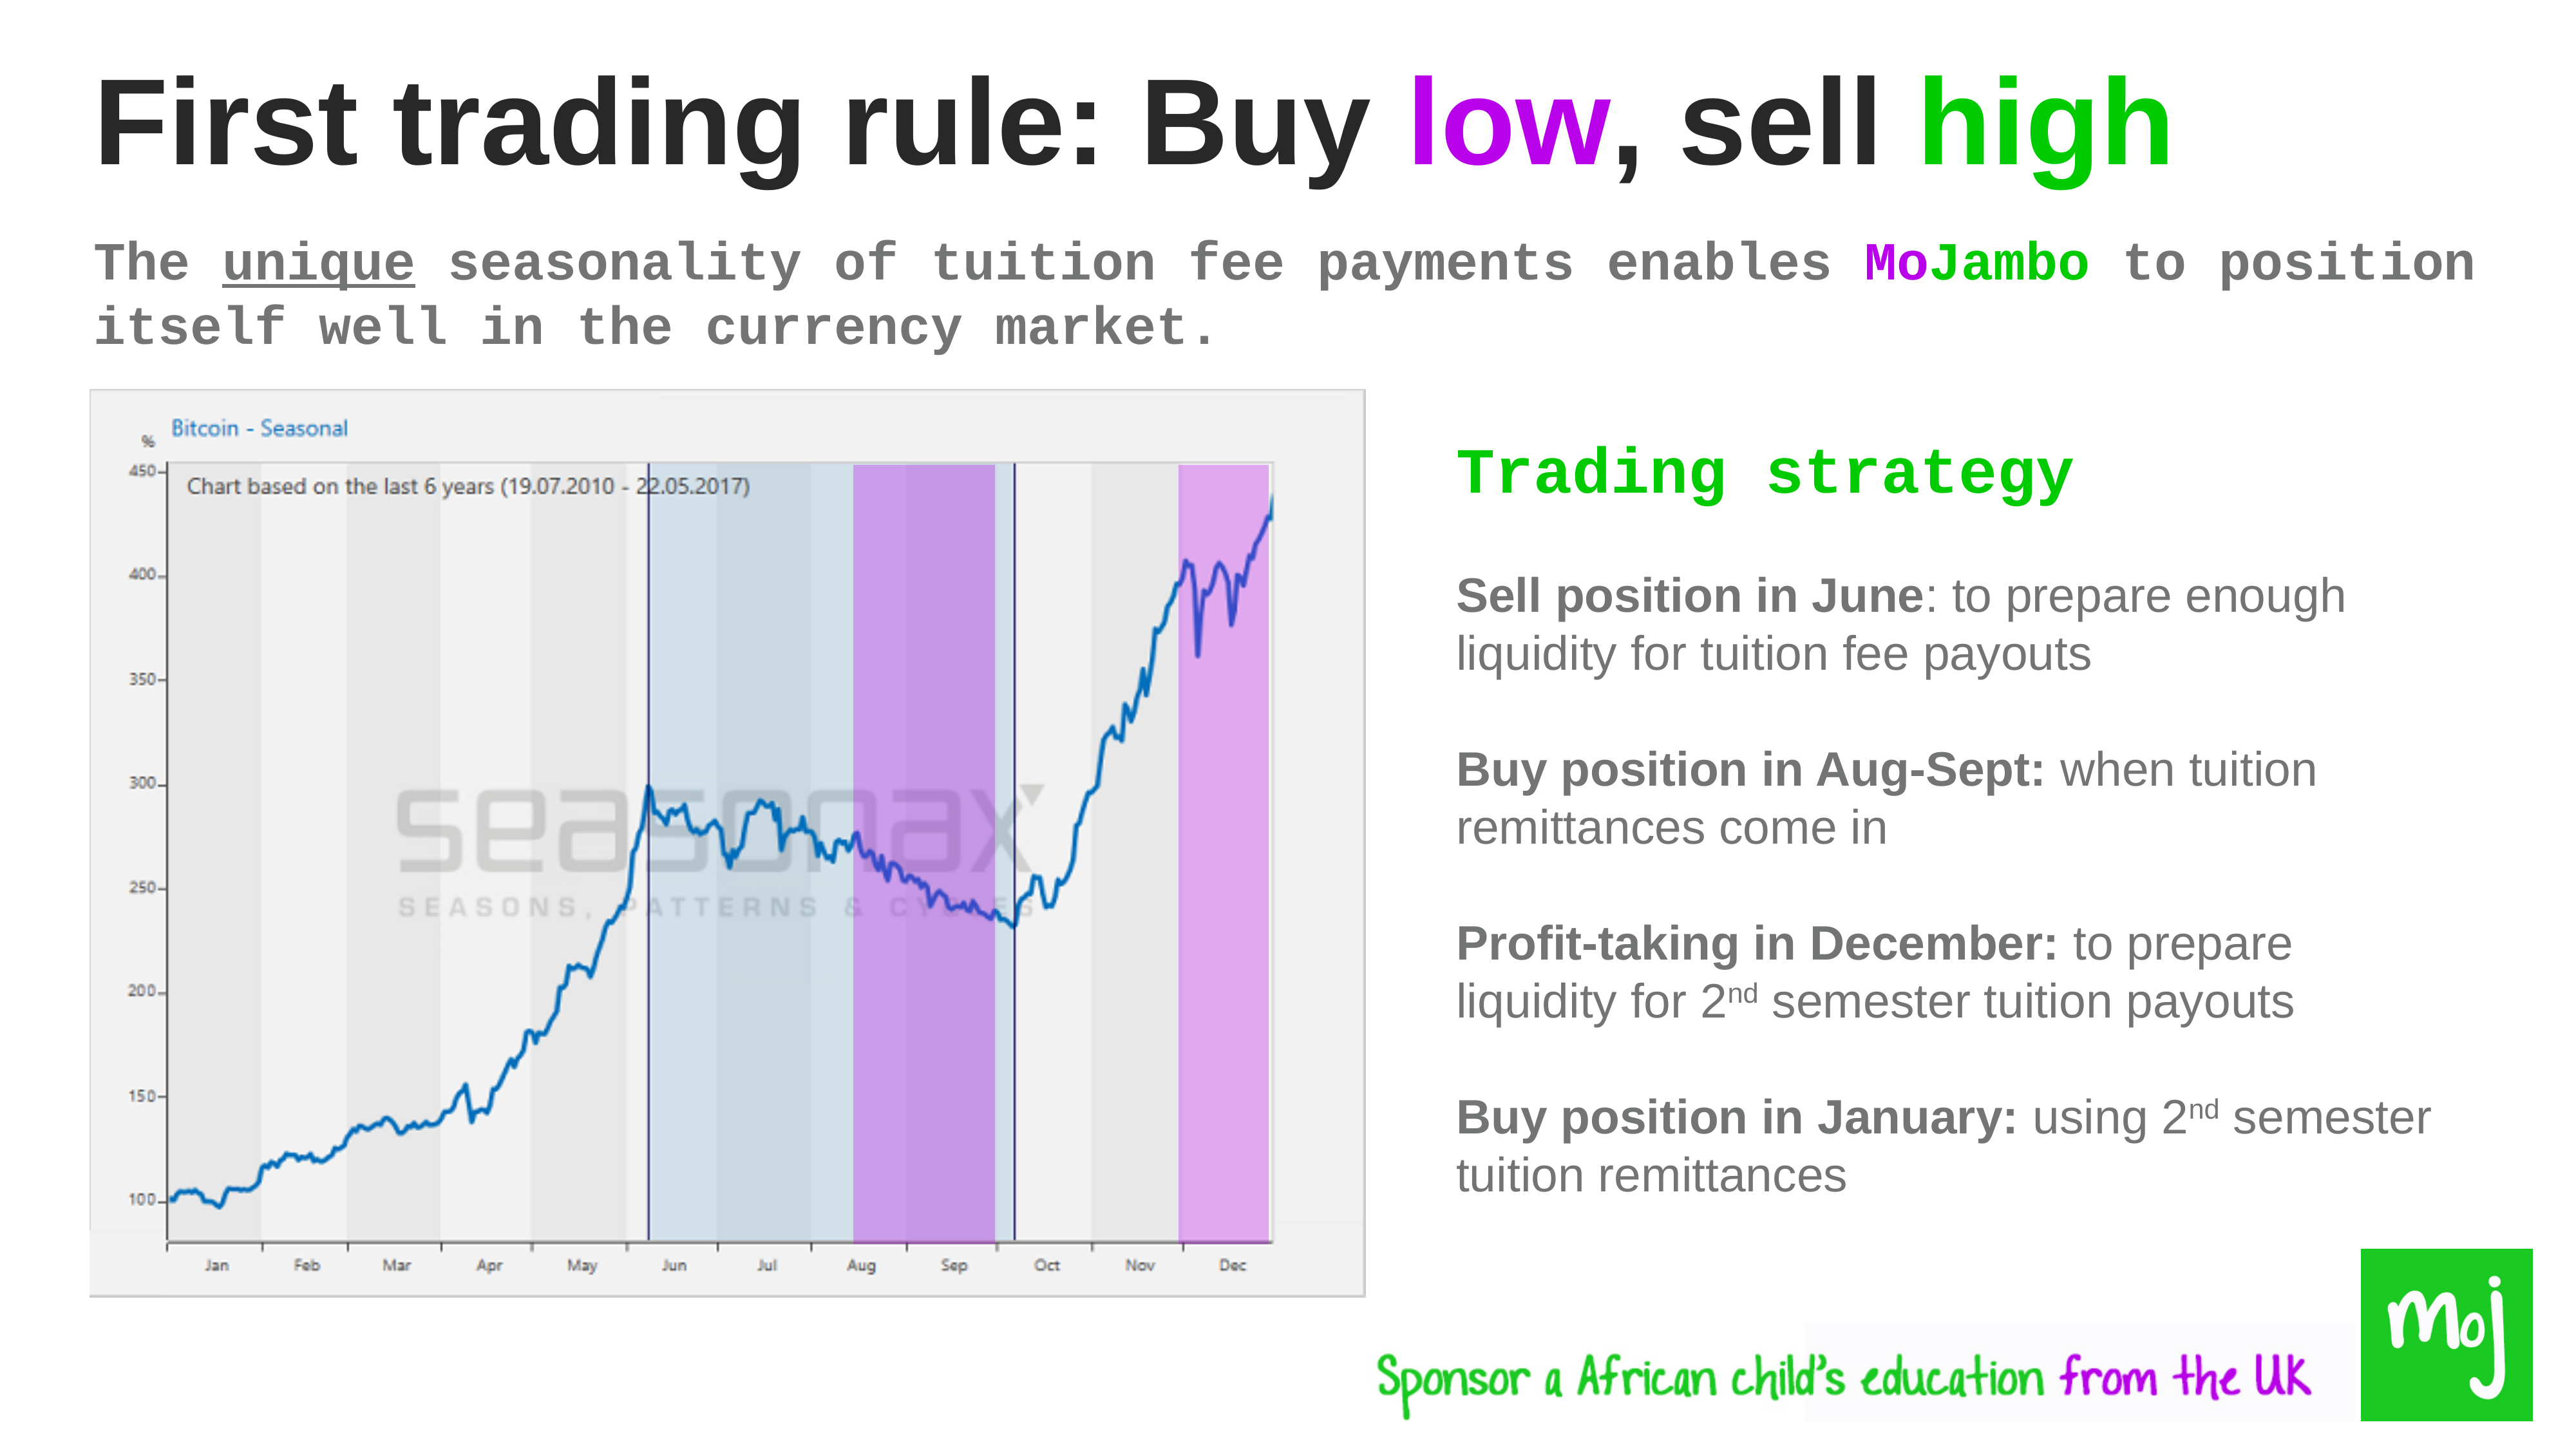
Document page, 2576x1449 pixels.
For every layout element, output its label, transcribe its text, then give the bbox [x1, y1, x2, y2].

text_box Trading strategy Sell position in June: to prepare enough liquidity for tuition fee payouts Buy position in Aug-Sept: when tuition remittances come in Profit-taking in December: to prepare liquidity for 2nd semester tuition payouts Buy position in January: using 2nd semester tuition remittances [1452, 424, 2460, 1264]
picture [1363, 1323, 2356, 1421]
picture [2361, 1249, 2533, 1421]
title First trading rule: Buy low, sell high [90, 54, 2456, 222]
picture [89, 389, 1366, 1298]
text_box The unique seasonality of tuition fee payments enables MoJambo to position itself well in the currency market. [90, 222, 2515, 359]
